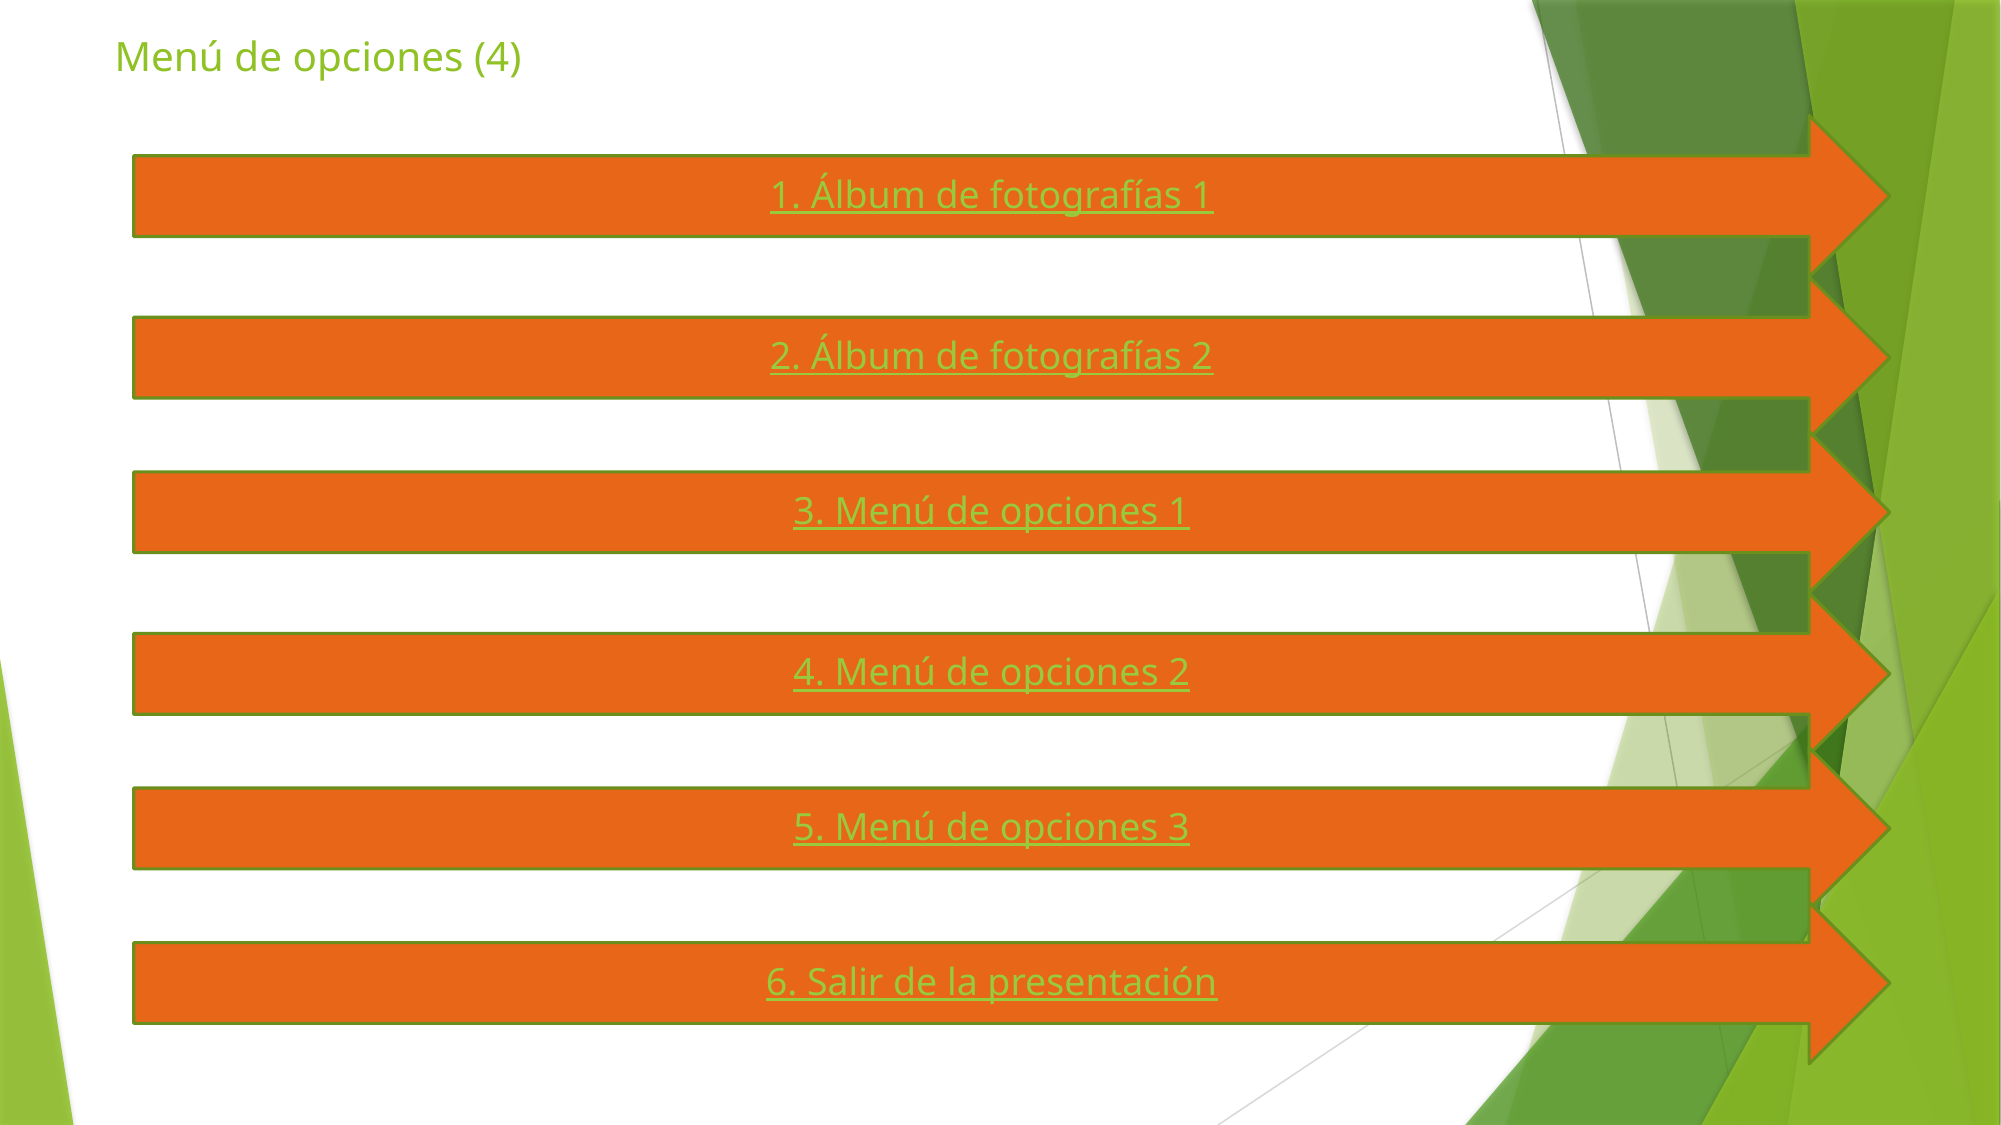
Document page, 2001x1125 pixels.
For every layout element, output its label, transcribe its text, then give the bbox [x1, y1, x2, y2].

text_box 6. Salir de la presentación [132, 900, 1892, 1066]
text_box 3. Menú de opciones 1 [132, 430, 1892, 593]
text_box 5. Menú de opciones 3 [132, 746, 1892, 905]
title Menú de opciones (4) [99, 23, 834, 137]
text_box 1. Álbum de fotografías 1 [132, 113, 1892, 277]
text_box 2. Álbum de fotografías 2 [132, 275, 1892, 435]
text_box 4. Menú de opciones 2 [132, 591, 1892, 751]
